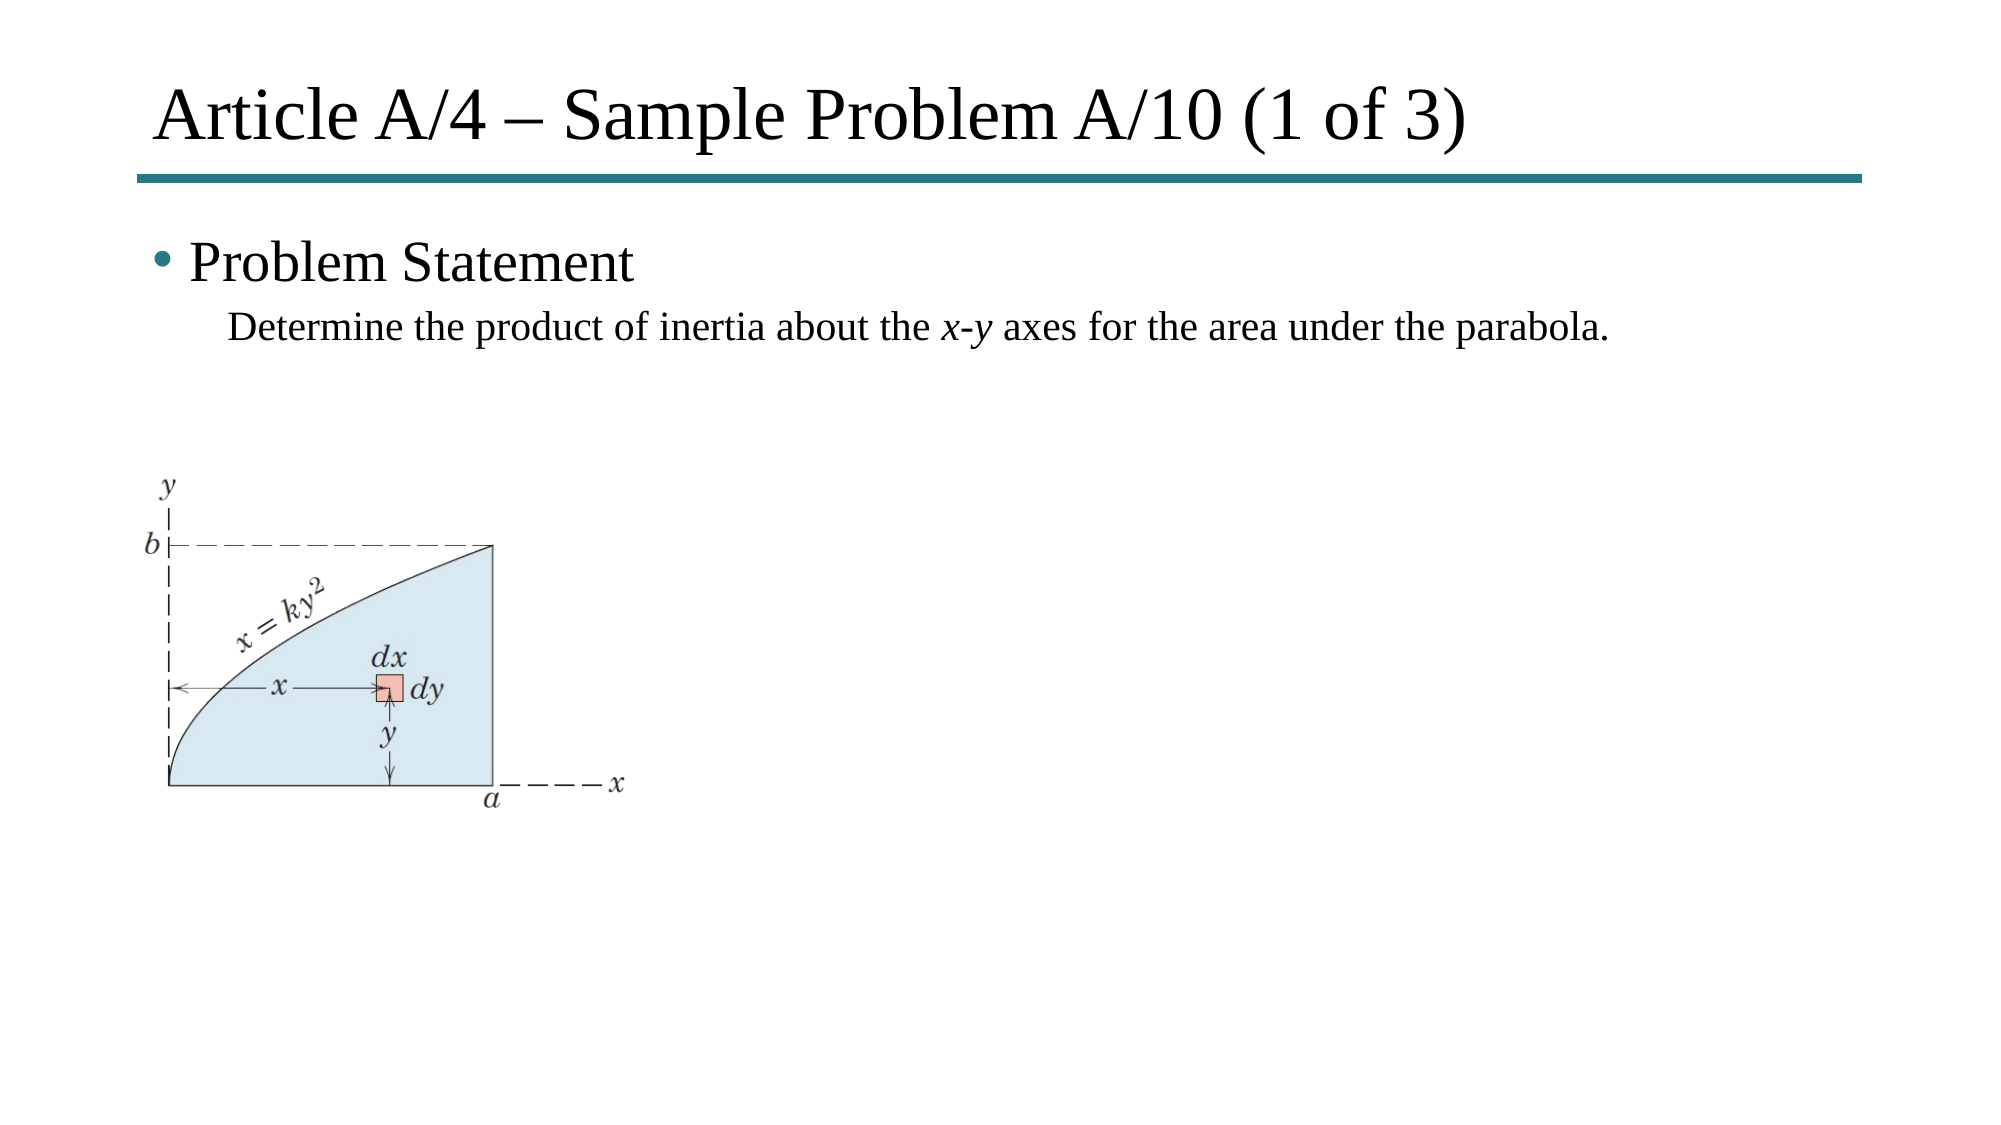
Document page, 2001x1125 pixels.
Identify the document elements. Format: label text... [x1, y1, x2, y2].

list Problem Statement Determine the product of inertia about the x-y axes for the area under the parabola. [137, 223, 1863, 1091]
title Article A/4 – Sample Problem A/10 (1 of 3) [137, 59, 1863, 170]
picture [137, 474, 625, 814]
